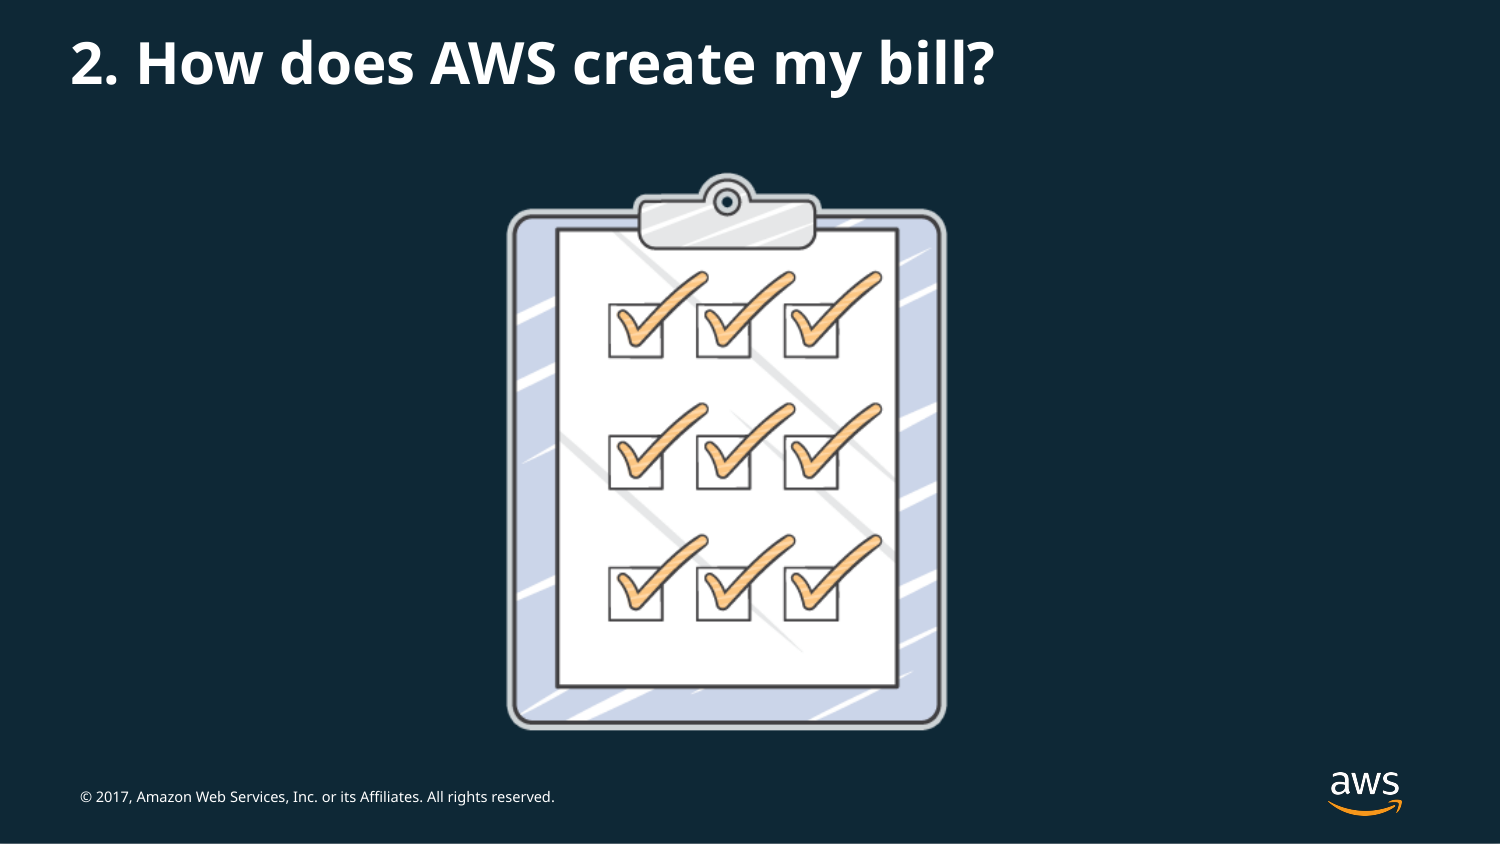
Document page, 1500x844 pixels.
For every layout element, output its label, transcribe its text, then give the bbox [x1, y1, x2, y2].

picture [497, 160, 964, 752]
title 2. How does AWS create my bill? [55, 18, 1402, 109]
picture [1328, 772, 1402, 816]
